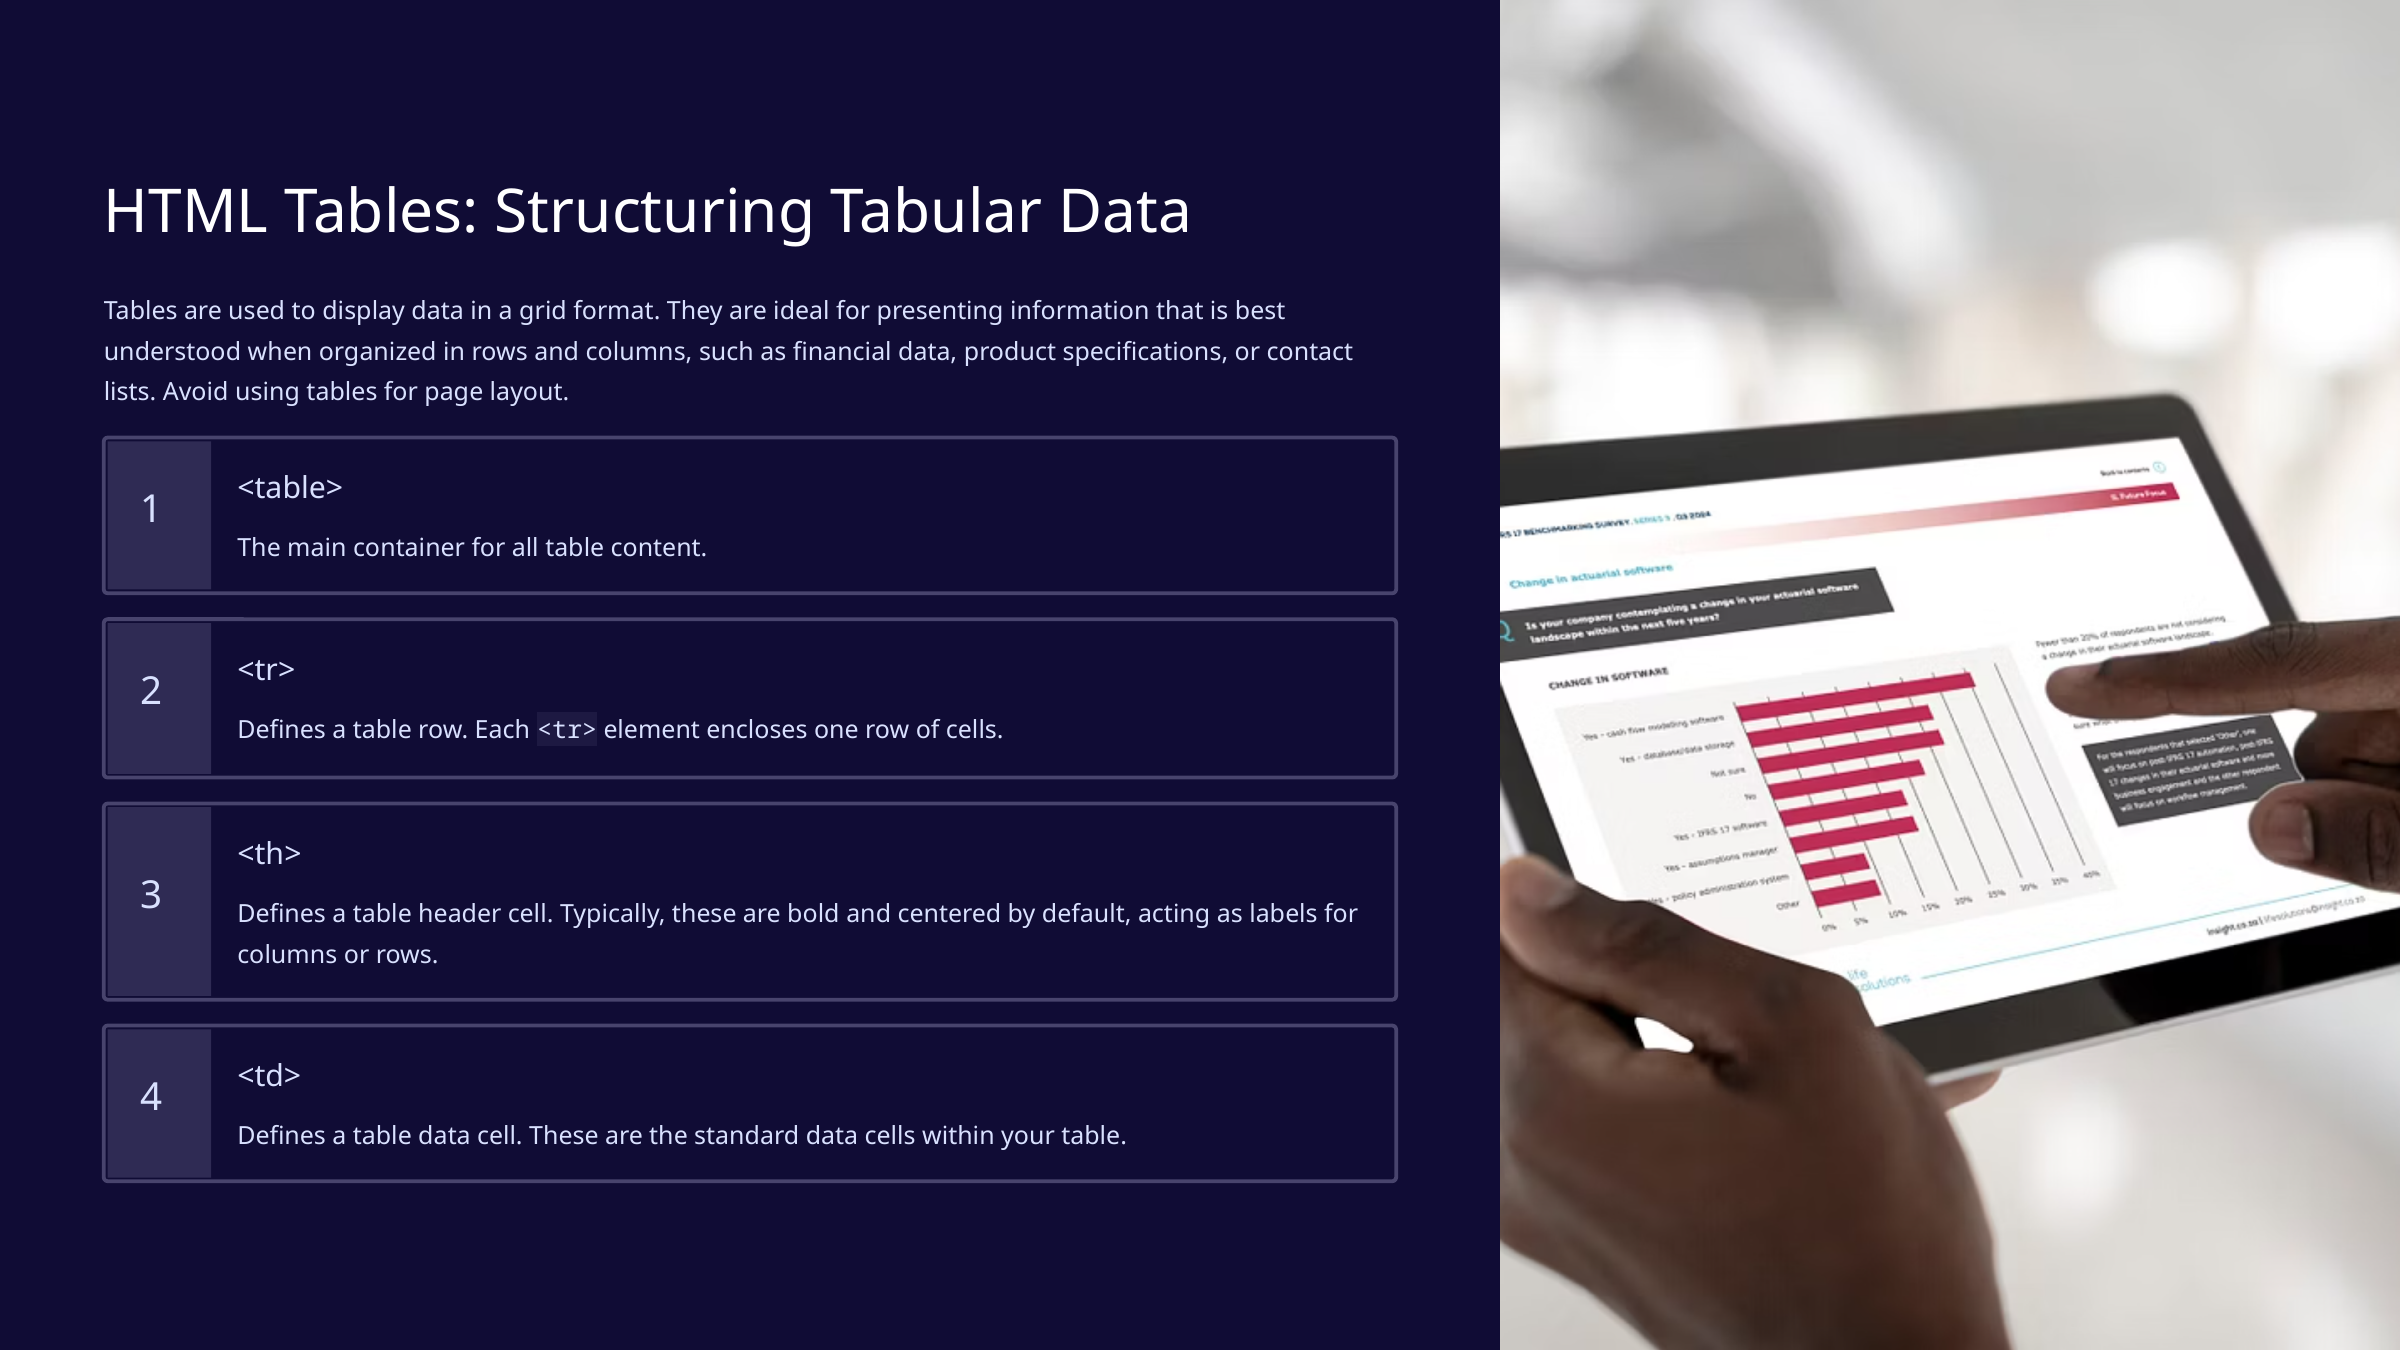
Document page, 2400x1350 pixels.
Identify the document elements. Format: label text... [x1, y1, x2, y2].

text_box [107, 441, 212, 590]
text_box [103, 619, 1397, 778]
text_box [107, 623, 212, 774]
text_box Defines a table data cell. These are the standard data cells within your table. [237, 1108, 1367, 1151]
text_box [107, 1029, 212, 1178]
text_box [103, 437, 1397, 594]
text_box <th> [237, 833, 543, 872]
text_box <td> [237, 1055, 543, 1094]
text_box 3 [139, 877, 179, 926]
text_box <tr> [237, 648, 543, 687]
text_box [103, 1025, 1397, 1182]
text_box 4 [139, 1079, 179, 1128]
text_box Defines a table header cell. Typically, these are bold and centered by default, acting as labels for columns or rows. [237, 886, 1367, 970]
picture [1499, 0, 2400, 1350]
text_box HTML Tables: Structuring Tabular Data [103, 168, 1139, 245]
text_box 2 [139, 674, 179, 723]
text_box Defines a table row. Each <tr> element encloses one row of cells. [237, 702, 1367, 748]
text_box The main container for all table content. [237, 521, 1367, 563]
text_box <table> [237, 467, 543, 506]
text_box [103, 803, 1397, 1000]
text_box Tables are used to display data in a grid format. They are ideal for presenting information that is best understood when organized in rows and columns, such as financial data, product specifications, or contact lists. Avoid using tables for page layout. [103, 283, 1397, 409]
text_box 1 [139, 491, 179, 540]
text_box [107, 807, 212, 996]
